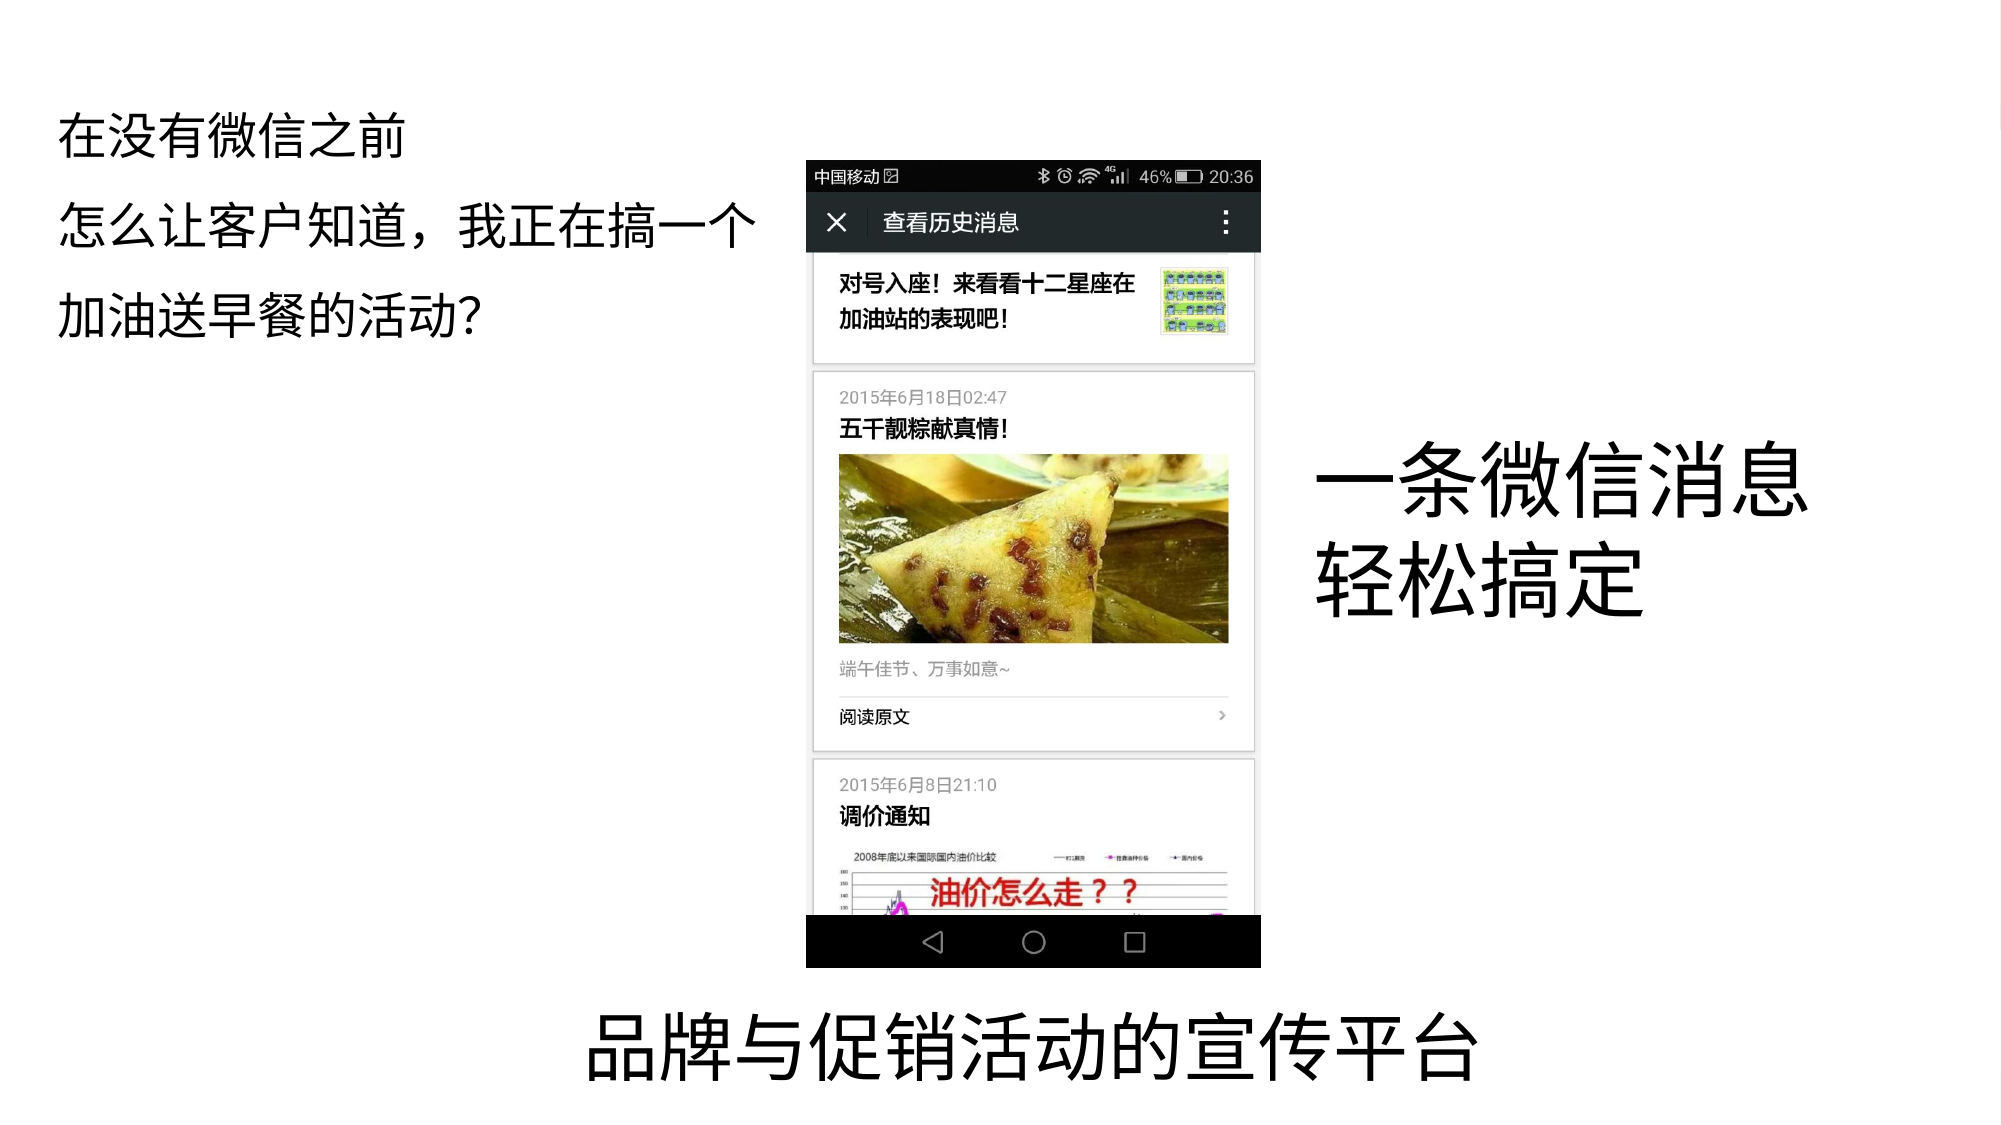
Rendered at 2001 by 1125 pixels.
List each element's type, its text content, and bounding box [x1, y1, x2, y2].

picture [806, 160, 1261, 968]
text_box 在没有微信之前 怎么让客户知道，我正在搞一个 加油送早餐的活动？ [43, 66, 880, 352]
text_box 品牌与促销活动的宣传平台 [288, 993, 1779, 1098]
text_box 一条微信消息轻松搞定 [1298, 420, 1855, 636]
